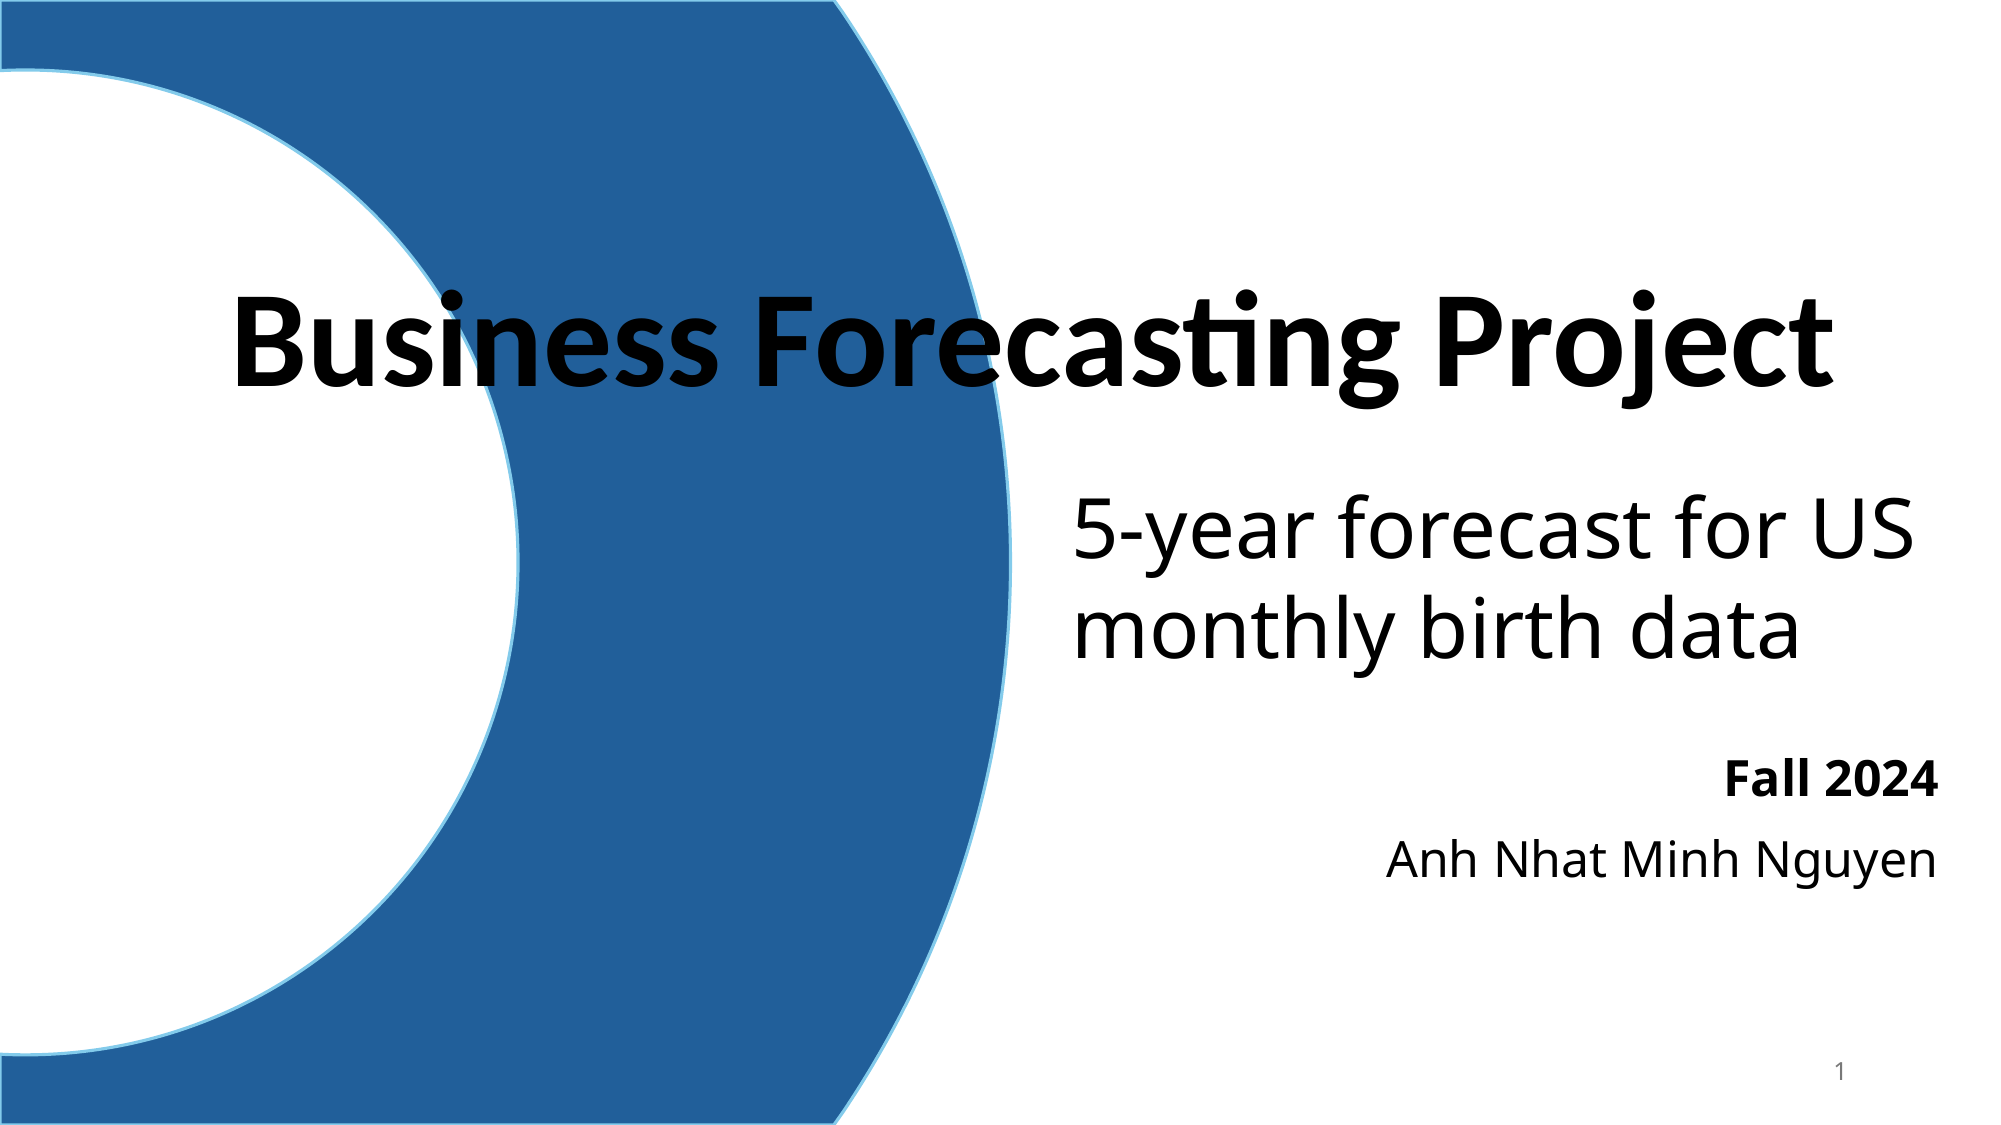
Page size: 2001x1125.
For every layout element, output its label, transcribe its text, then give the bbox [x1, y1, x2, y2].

title Business Forecasting Project [134, 222, 1934, 275]
text_box [46, 275, 1954, 517]
slide_number 1 [1412, 1042, 1863, 1103]
text_box [0, 0, 952, 222]
subtitle Fall 2024 Anh Nhat Minh Nguyen [1048, 738, 1954, 1125]
text_box [0, 517, 1013, 1125]
text_box 5-year forecast for US monthly birth data [1056, 467, 2000, 683]
